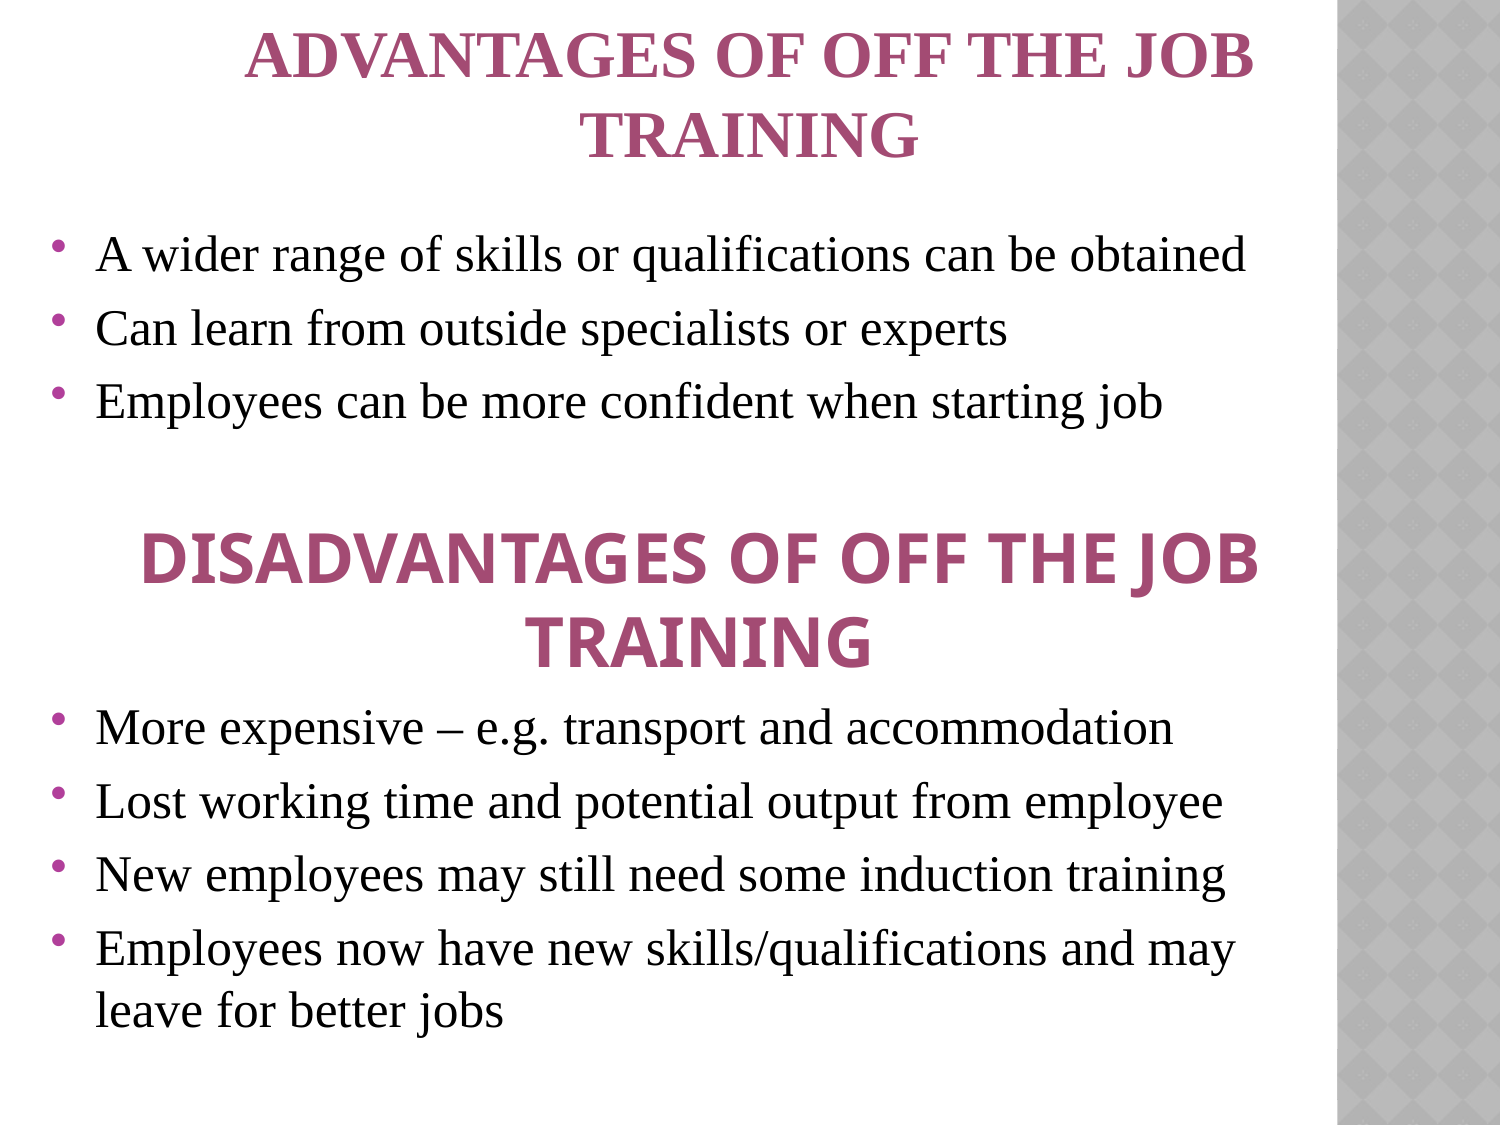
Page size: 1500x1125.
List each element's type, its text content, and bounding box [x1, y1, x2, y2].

title ADVANTAGES OF OFF THE JOB TRAINING [75, 45, 1425, 171]
list A wider range of skills or qualifications can be obtained Can learn from outside specialists or experts Employees can be more confident when starting job DISADVANTAGES OF OFF THE JOB TRAINING More expensive – e.g. transport and accommodation Lost working time and potential output from employee New employees may still need some induction training Employees now have new skills/qualifications and may leave for better jobs [37, 212, 1363, 1050]
